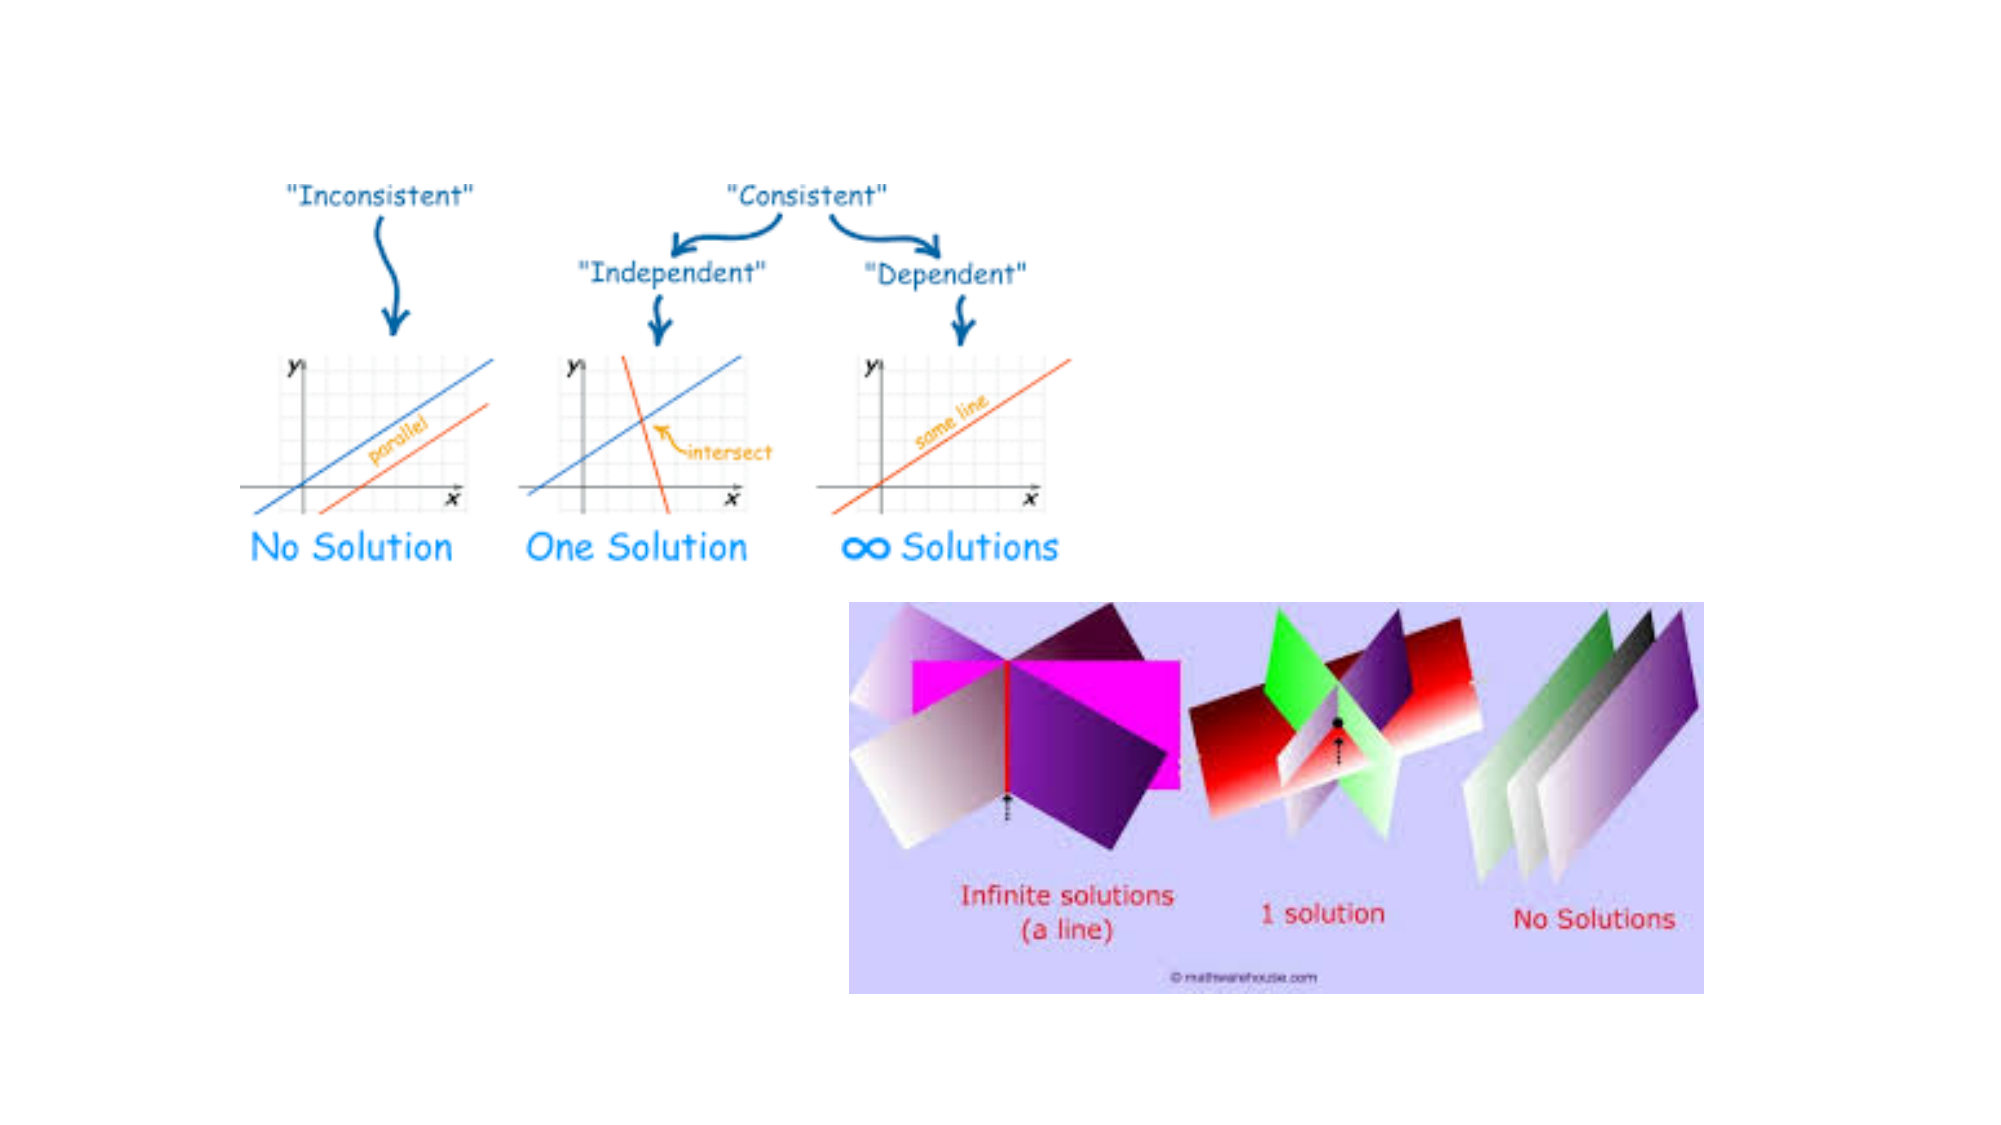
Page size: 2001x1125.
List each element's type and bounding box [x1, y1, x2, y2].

picture [849, 602, 1704, 994]
picture [239, 184, 1096, 577]
